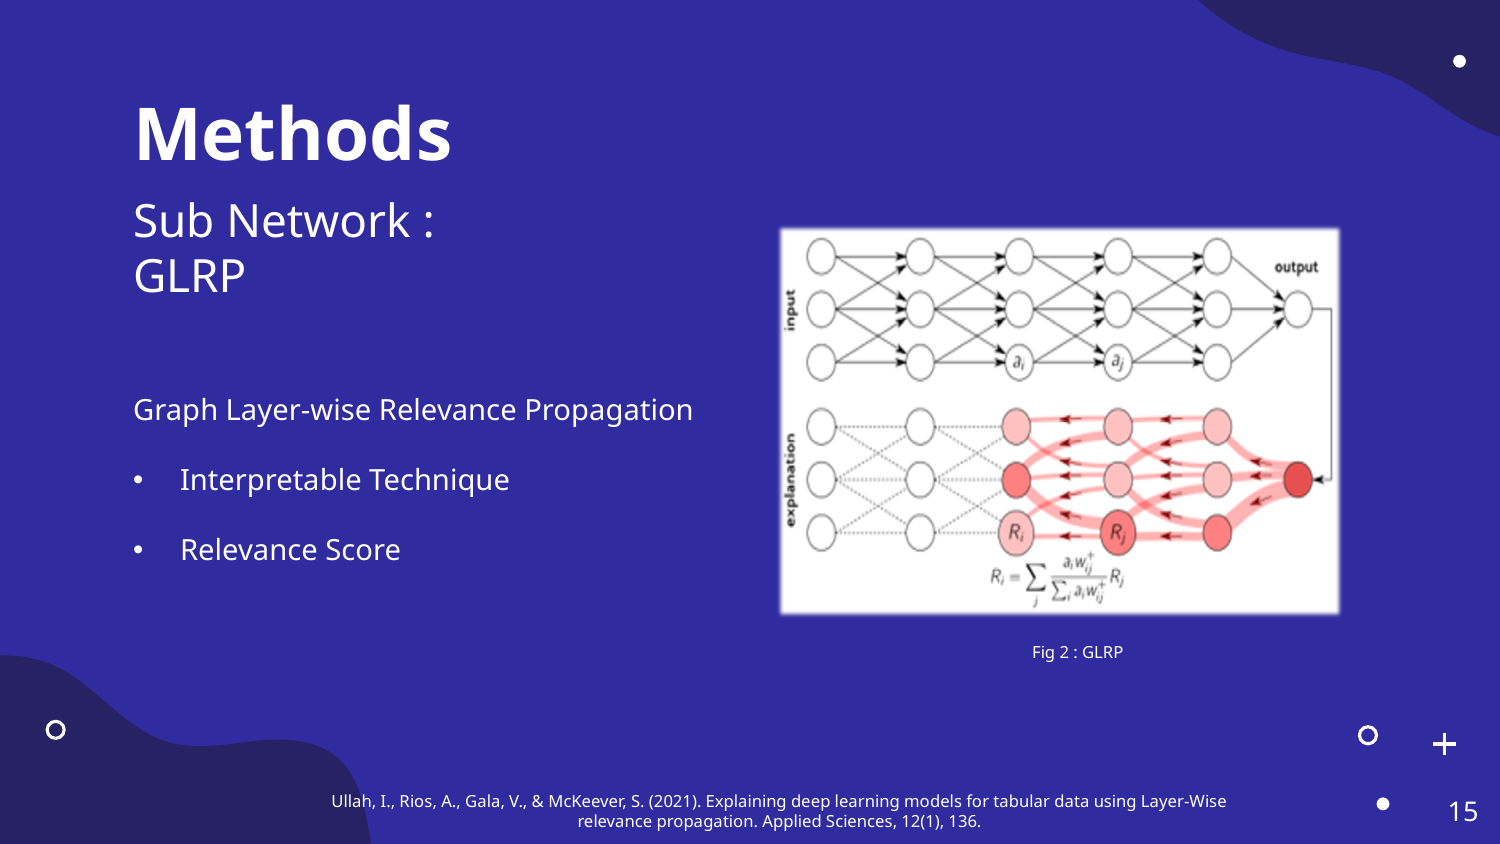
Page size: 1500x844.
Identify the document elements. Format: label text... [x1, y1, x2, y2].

text_box [1453, 54, 1467, 68]
subtitle Sub Network : GLRP [118, 224, 573, 317]
subtitle Graph Layer-wise Relevance Propagation Interpretable Technique Relevance Score [118, 341, 724, 618]
text_box Ullah, I., Rios, A., Gala, V., & McKeever, S. (2021). Explaining deep learning models for tabular data using Layer-Wise relevance propagation. Applied Sciences, 12(1), 136. [297, 775, 1263, 841]
text_box [0, 655, 371, 844]
text_box [1376, 797, 1390, 811]
text_box [1198, 0, 1500, 137]
title Methods [118, 72, 1382, 167]
picture [776, 224, 1343, 618]
text_box [1359, 726, 1377, 744]
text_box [1433, 732, 1457, 756]
text_box [47, 721, 65, 739]
text_box Fig 2 : GLRP [988, 640, 1168, 663]
slide_number 15 [1403, 779, 1494, 844]
